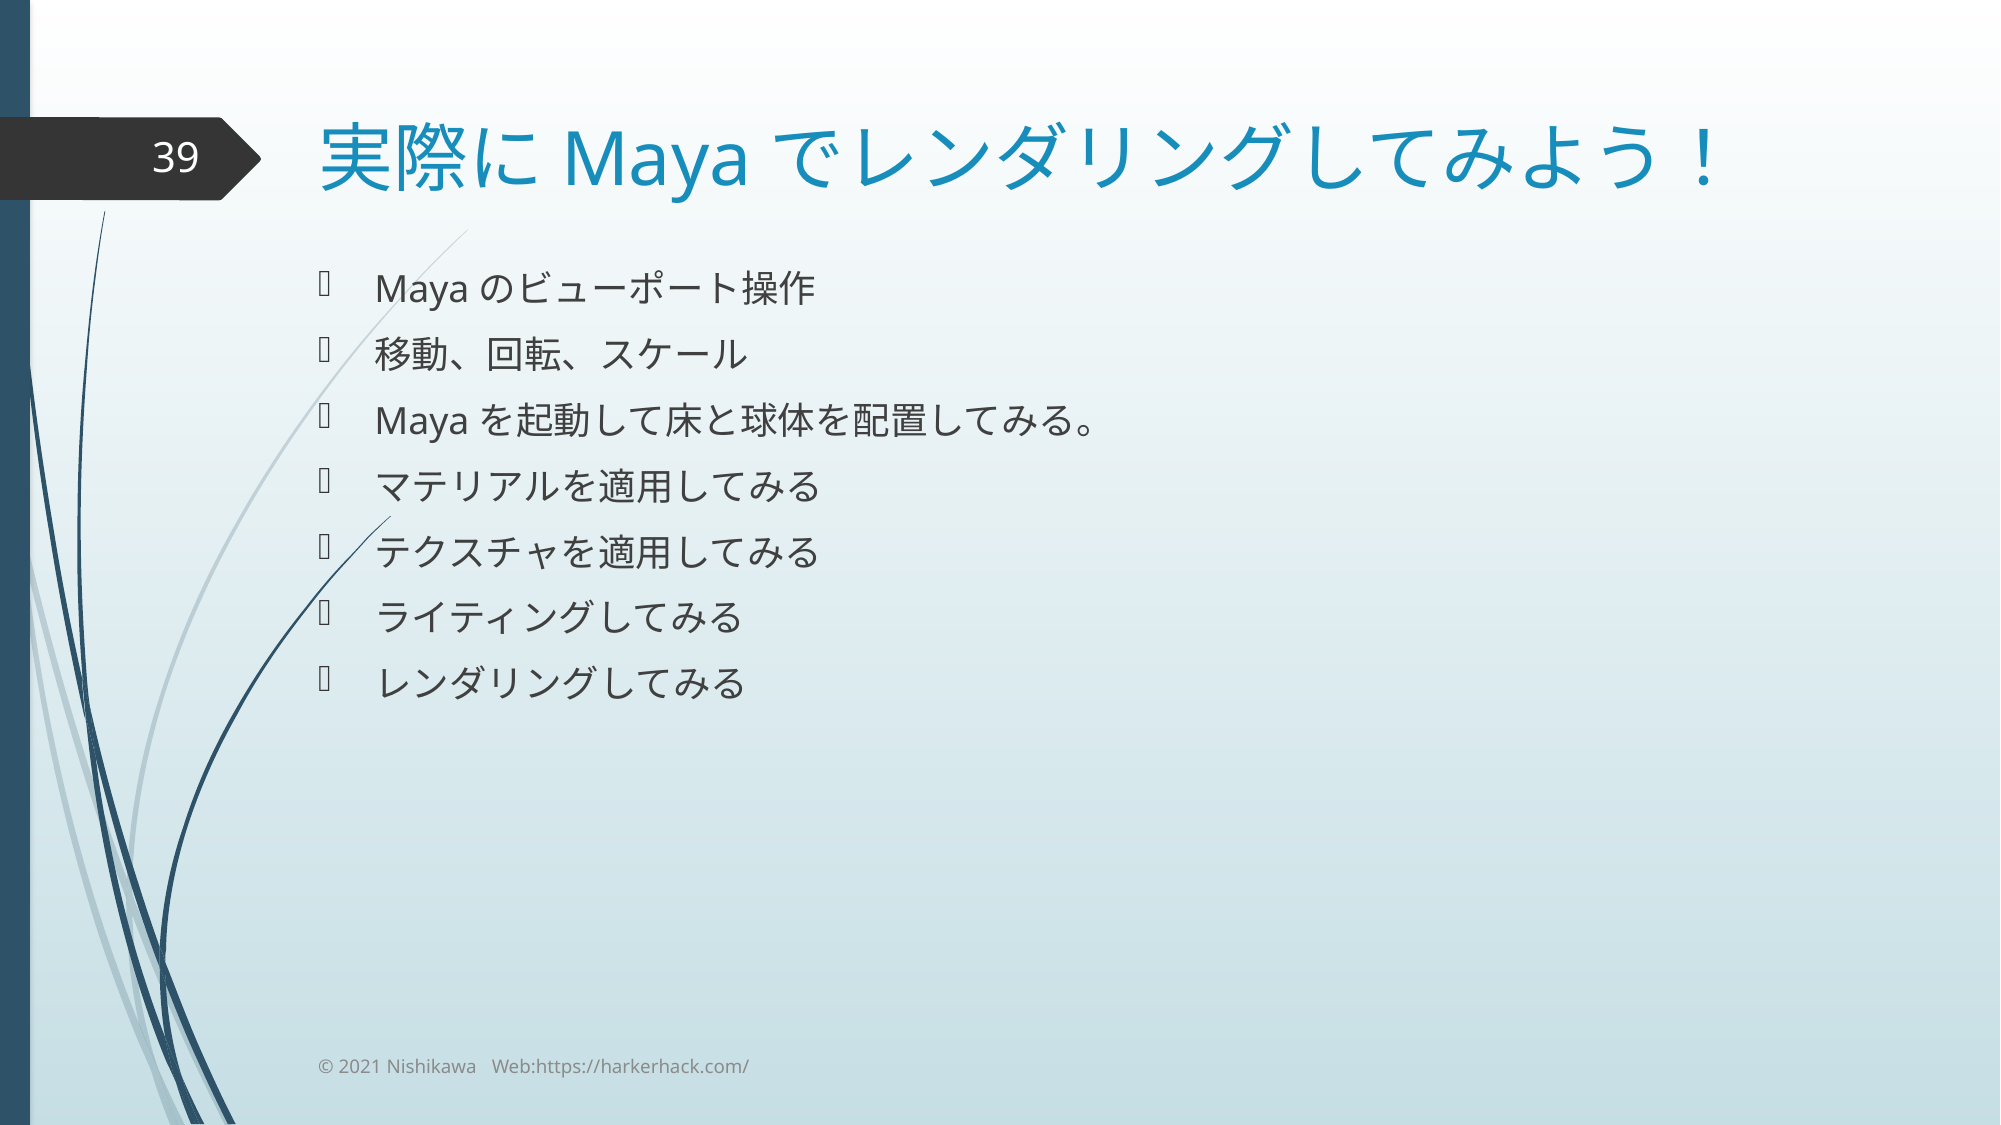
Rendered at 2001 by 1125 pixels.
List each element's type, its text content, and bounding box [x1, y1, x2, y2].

title 実際にMayaでレンダリングしてみよう！ [303, 102, 1888, 212]
footer © 2021 Nishikawa Web:https://harkerhack.com/ [303, 1036, 1675, 1096]
list Mayaのビューポート操作 移動、回転、スケール Mayaを起動して床と球体を配置してみる。 マテリアルを適用してみる テクスチャを適用してみる ライティングしてみる レンダリングしてみる [303, 257, 1888, 970]
slide_number 39 [87, 129, 216, 190]
